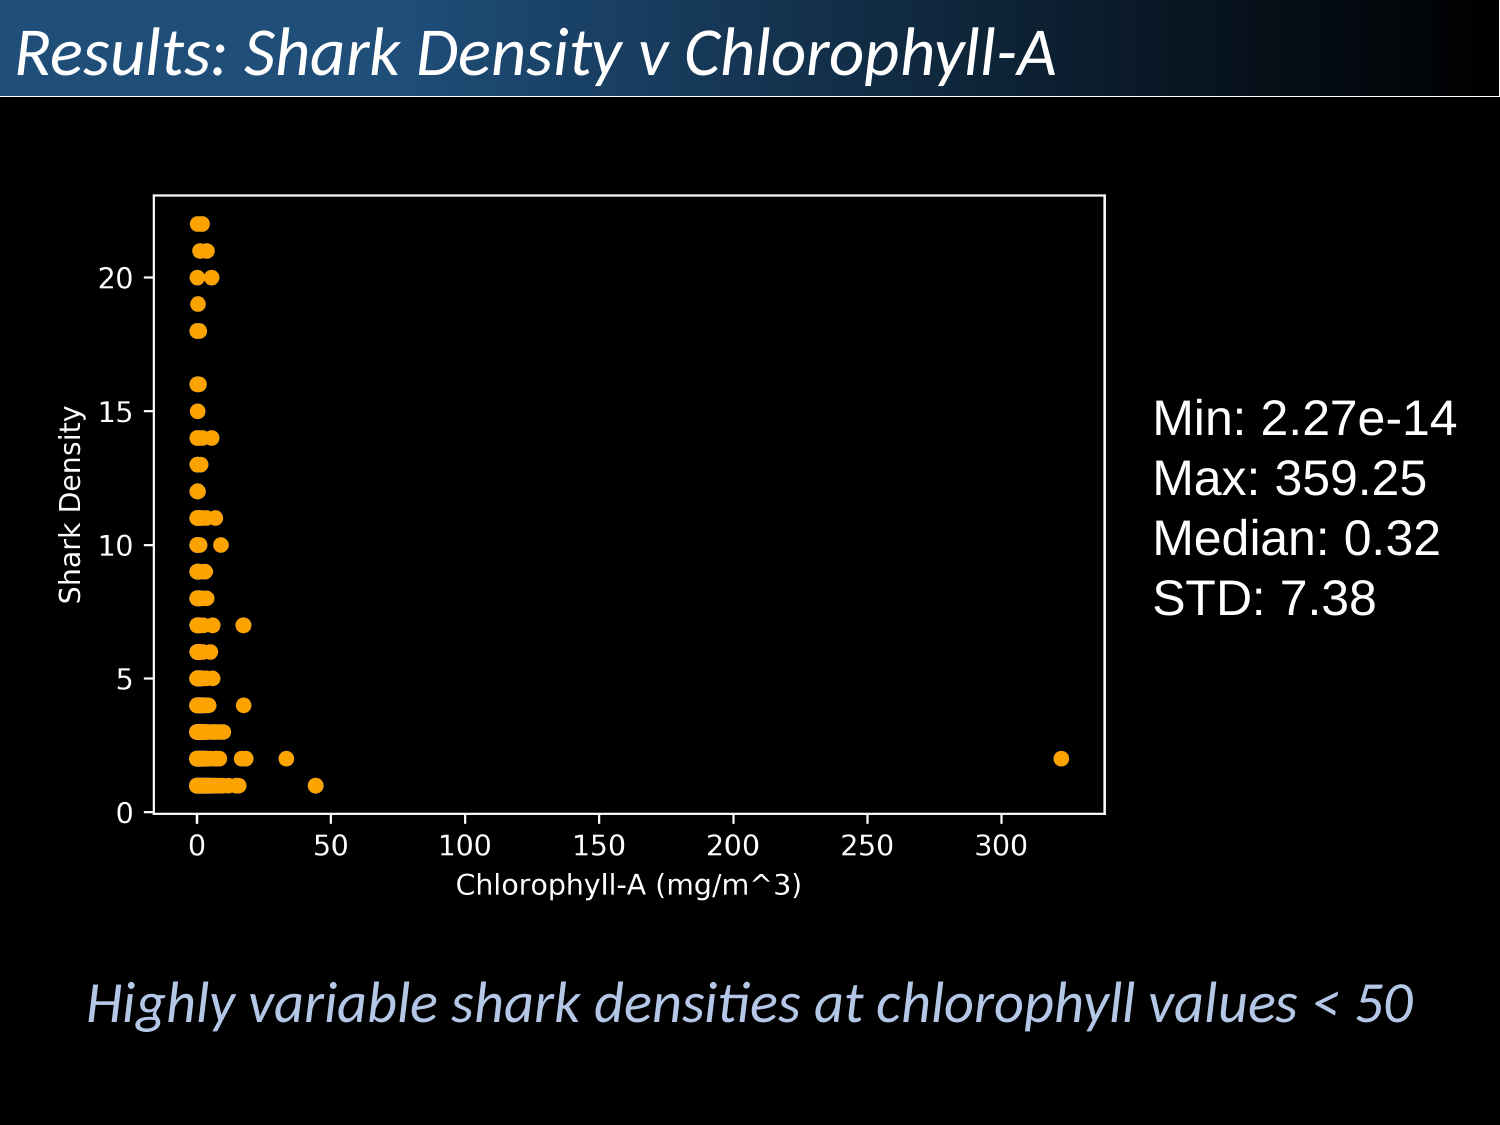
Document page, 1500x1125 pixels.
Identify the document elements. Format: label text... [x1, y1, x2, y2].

text_box Highly variable shark densities at chlorophyll values < 50 [35, 964, 1465, 1064]
text_box Results: Shark Density v Chlorophyll-A [0, 0, 1500, 97]
text_box Min: 2.27e-14 Max: 359.25 Median: 0.32 STD: 7.38 [1227, 377, 1500, 633]
picture [0, 97, 1227, 916]
